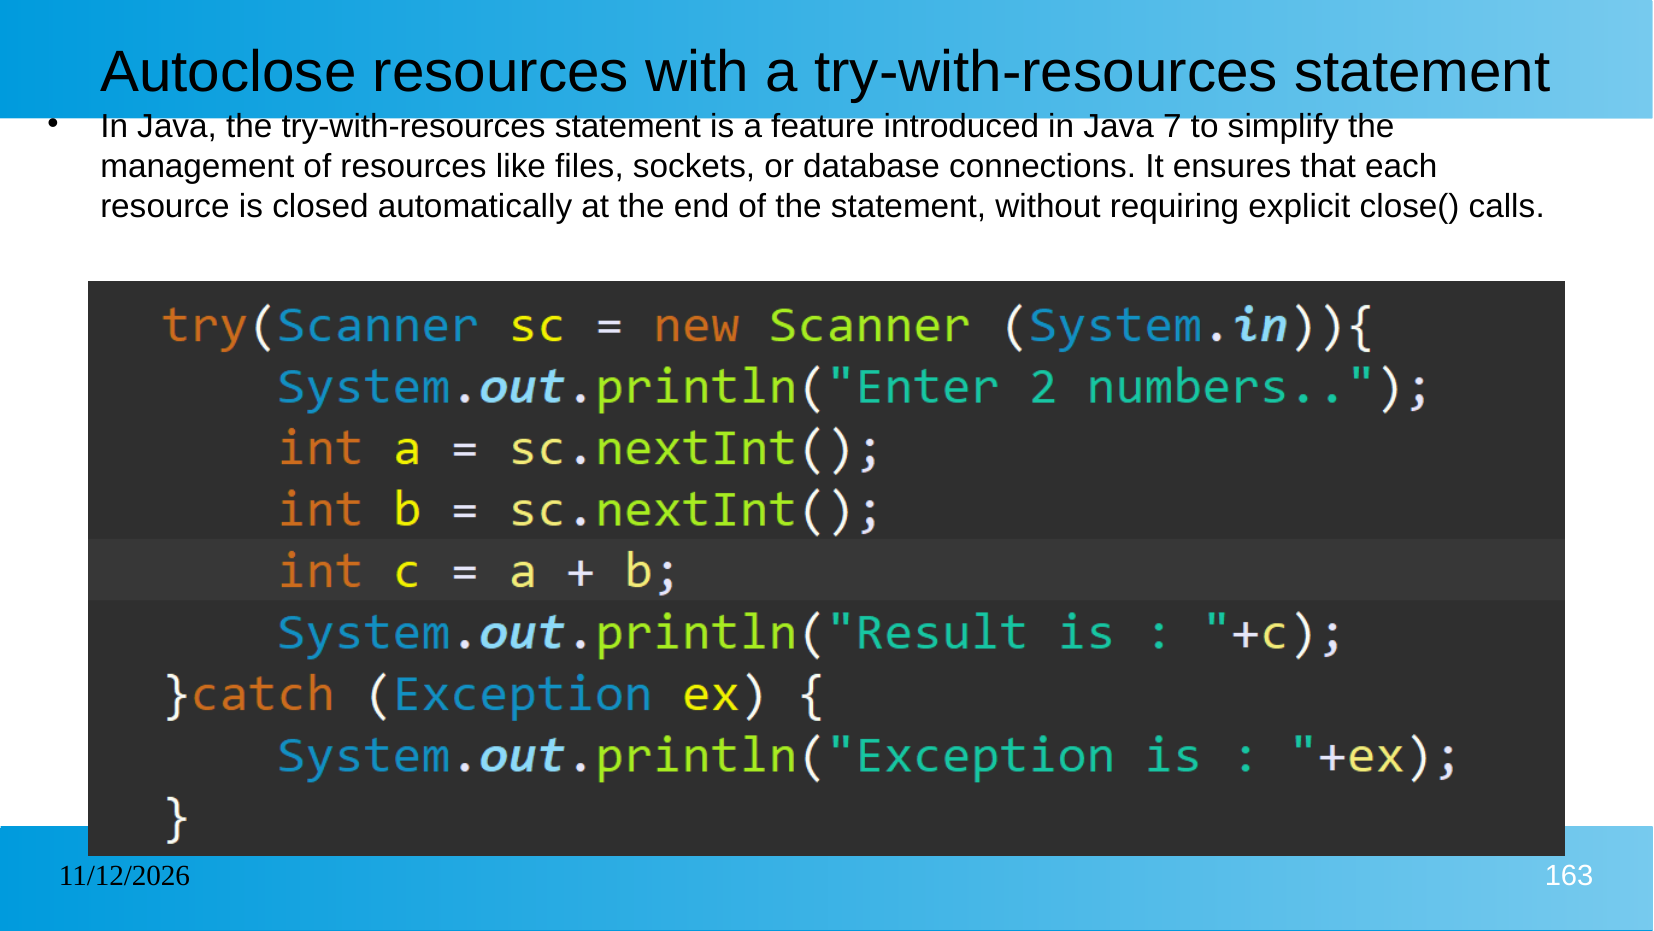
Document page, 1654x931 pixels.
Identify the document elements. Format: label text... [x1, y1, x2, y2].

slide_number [59, 856, 443, 915]
slide_number 163 [1210, 856, 1594, 915]
picture [87, 281, 1565, 857]
list In Java, the try-with-resources statement is a feature introduced in Java 7 to simplify the management of resources like files, sockets, or database connections. It ensures that each resource is closed automatically at the end of the statement, without requiring explicit close() calls. [29, 104, 1565, 827]
title Autoclose resources with a try-with-resources statement [59, 29, 1594, 108]
